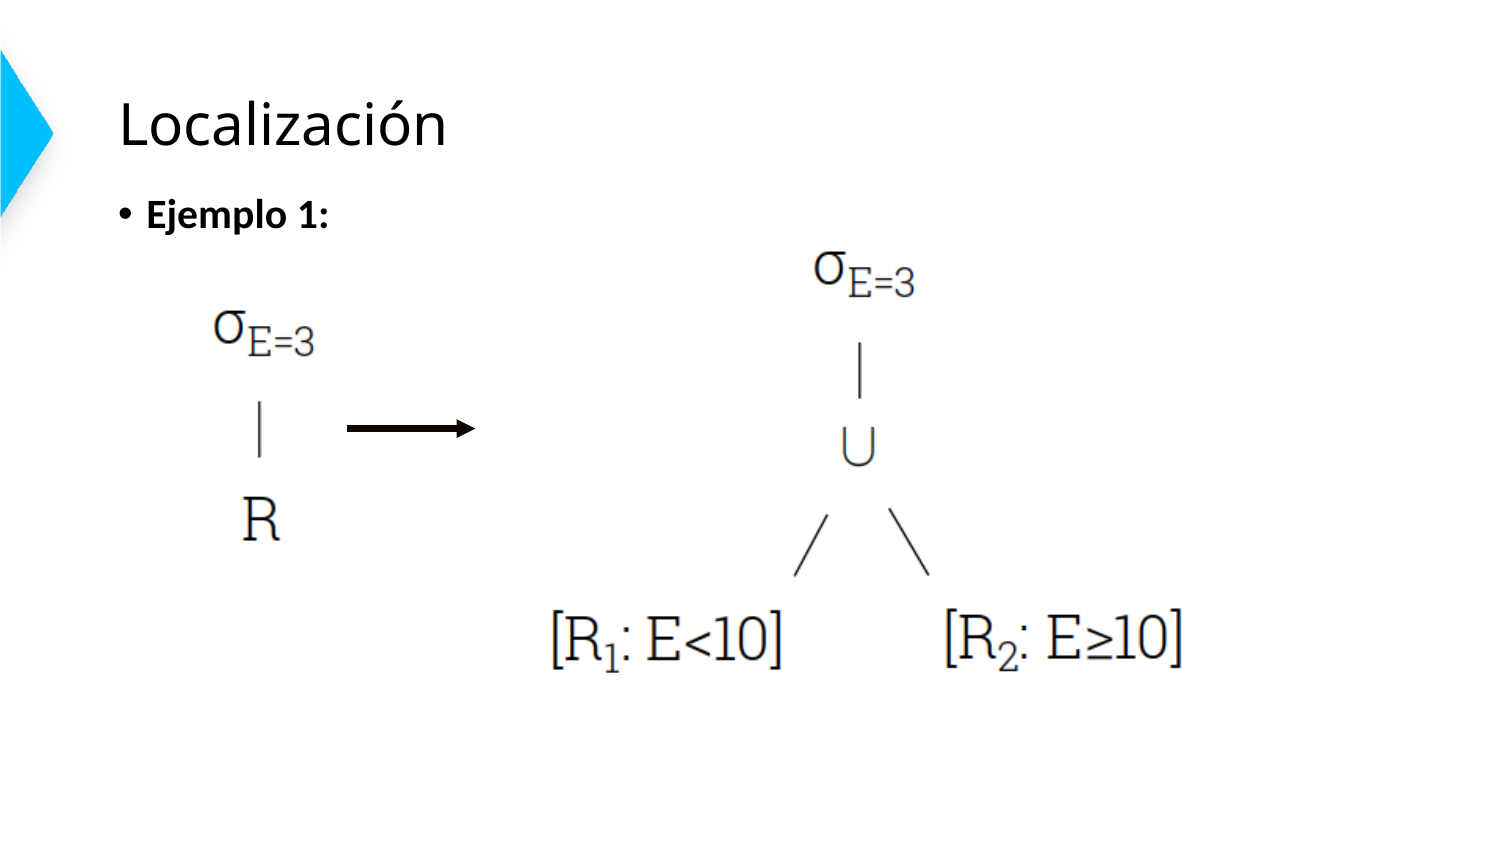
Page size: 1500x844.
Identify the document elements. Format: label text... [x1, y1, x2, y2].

picture [163, 275, 382, 569]
picture [508, 183, 1222, 698]
list Ejemplo 1: [103, 185, 1397, 721]
picture [0, 0, 1193, 844]
title Localización [103, 44, 1397, 185]
